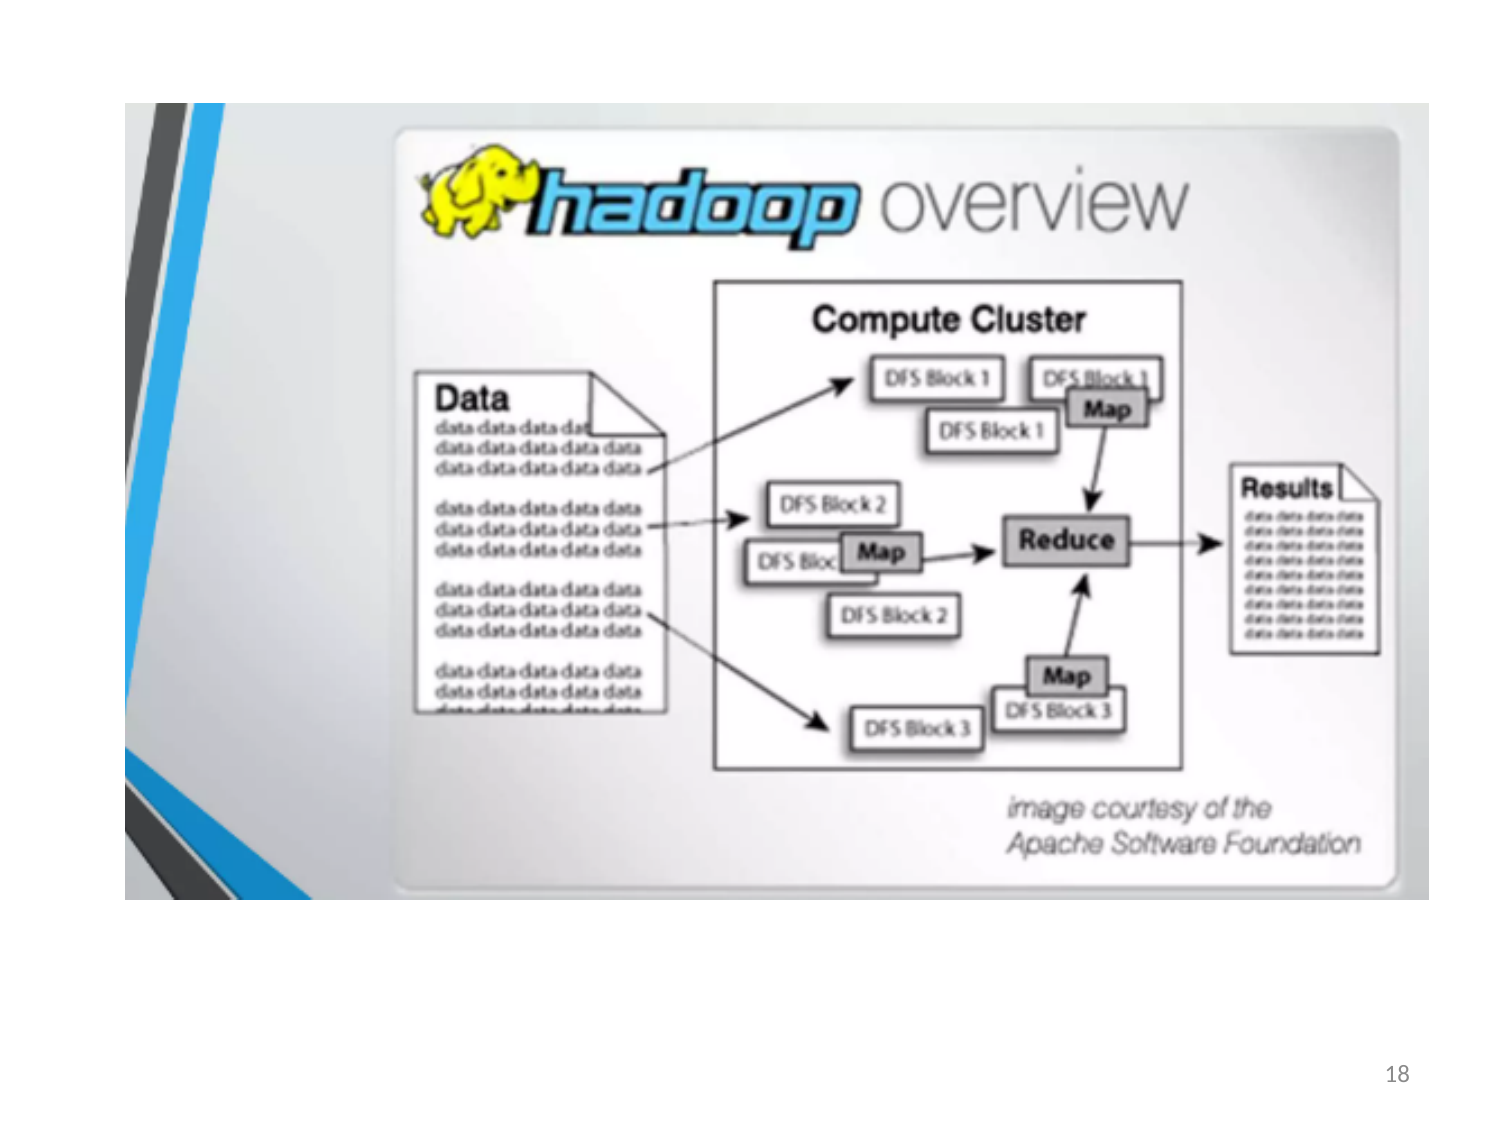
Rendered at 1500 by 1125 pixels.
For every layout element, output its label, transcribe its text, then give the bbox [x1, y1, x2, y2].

picture [124, 103, 1429, 901]
slide_number 18 [1074, 1042, 1425, 1103]
